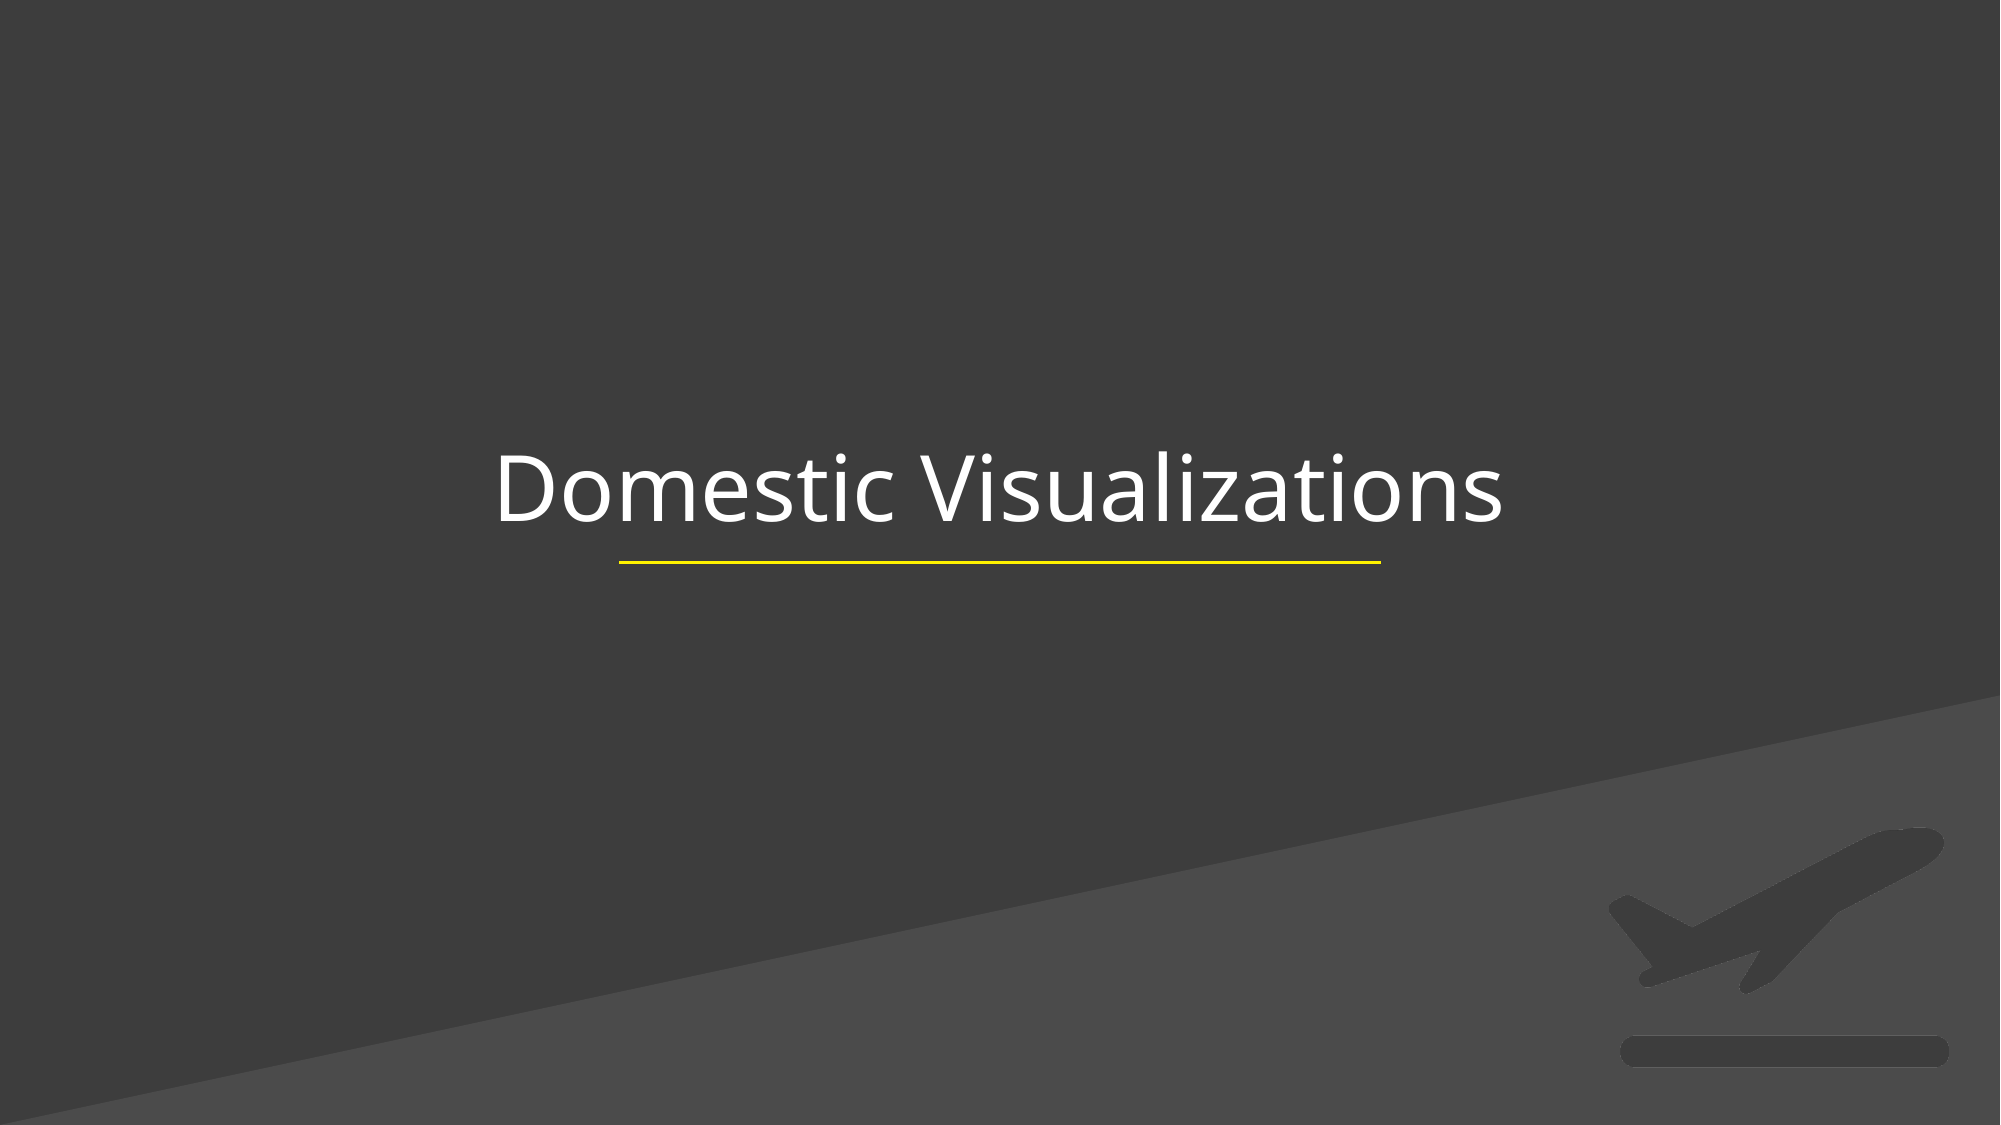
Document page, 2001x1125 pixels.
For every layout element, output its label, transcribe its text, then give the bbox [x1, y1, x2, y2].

picture [1609, 776, 1949, 1117]
text_box Domestic Visualizations [249, 412, 1750, 563]
